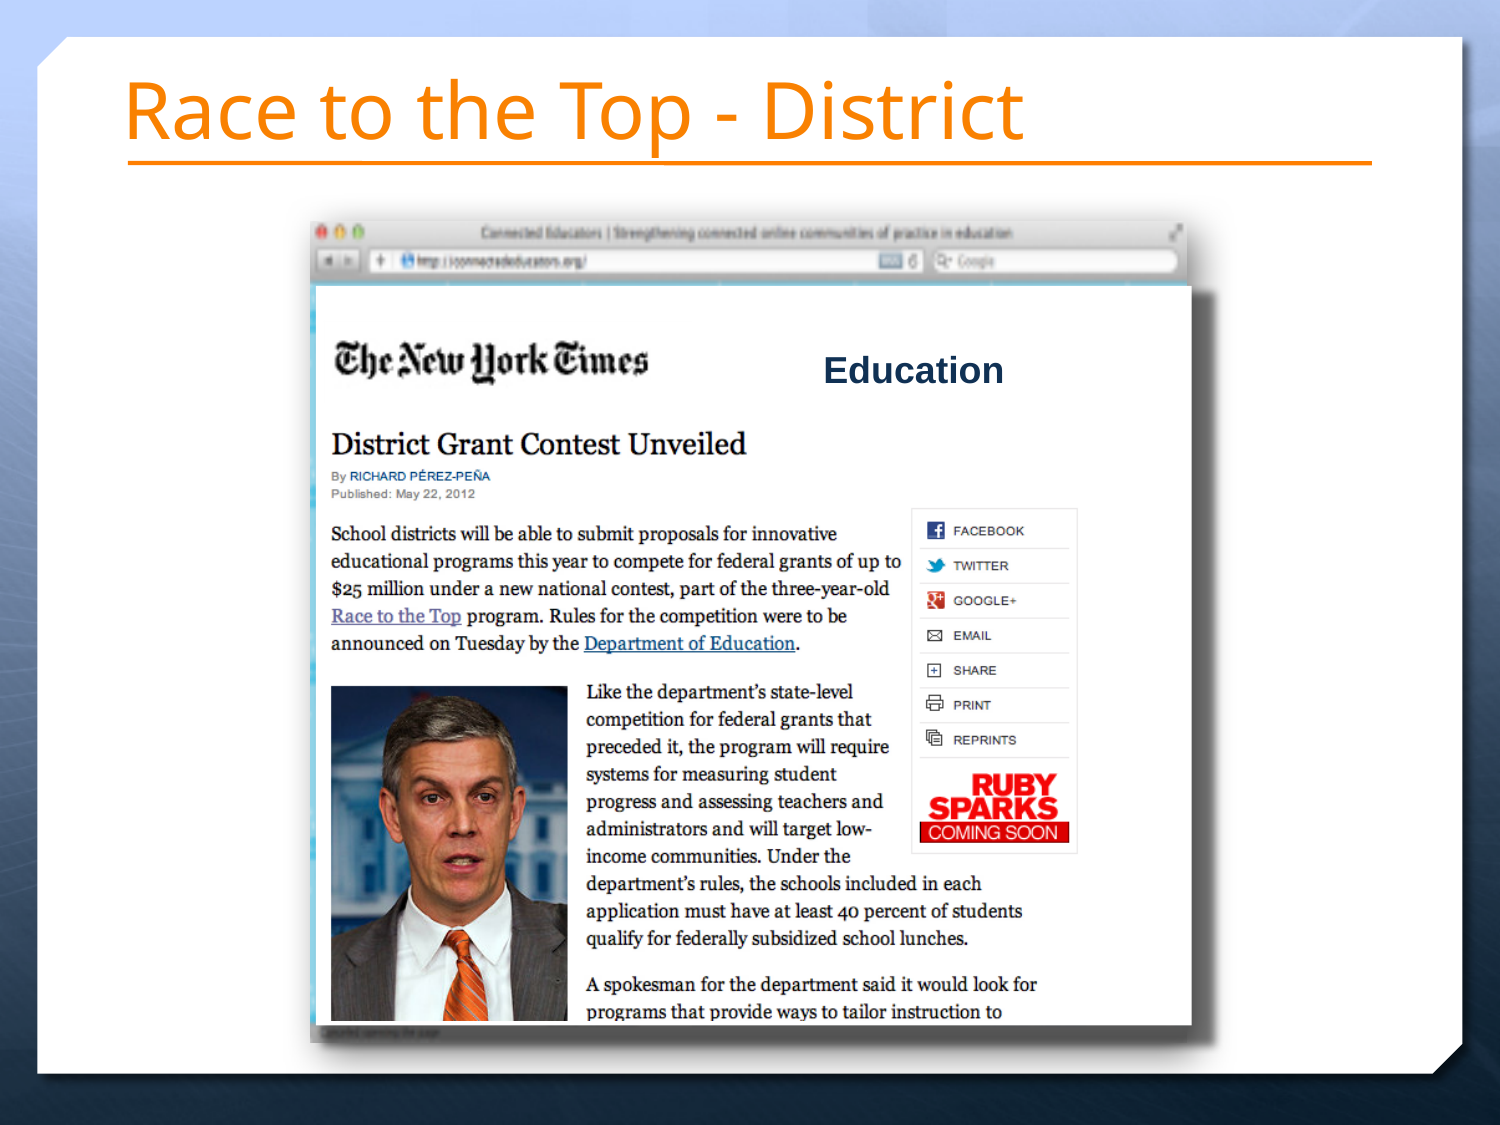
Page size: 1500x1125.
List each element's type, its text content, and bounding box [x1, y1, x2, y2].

picture [310, 221, 1188, 1044]
title Race to the Top - District [107, 48, 1352, 163]
